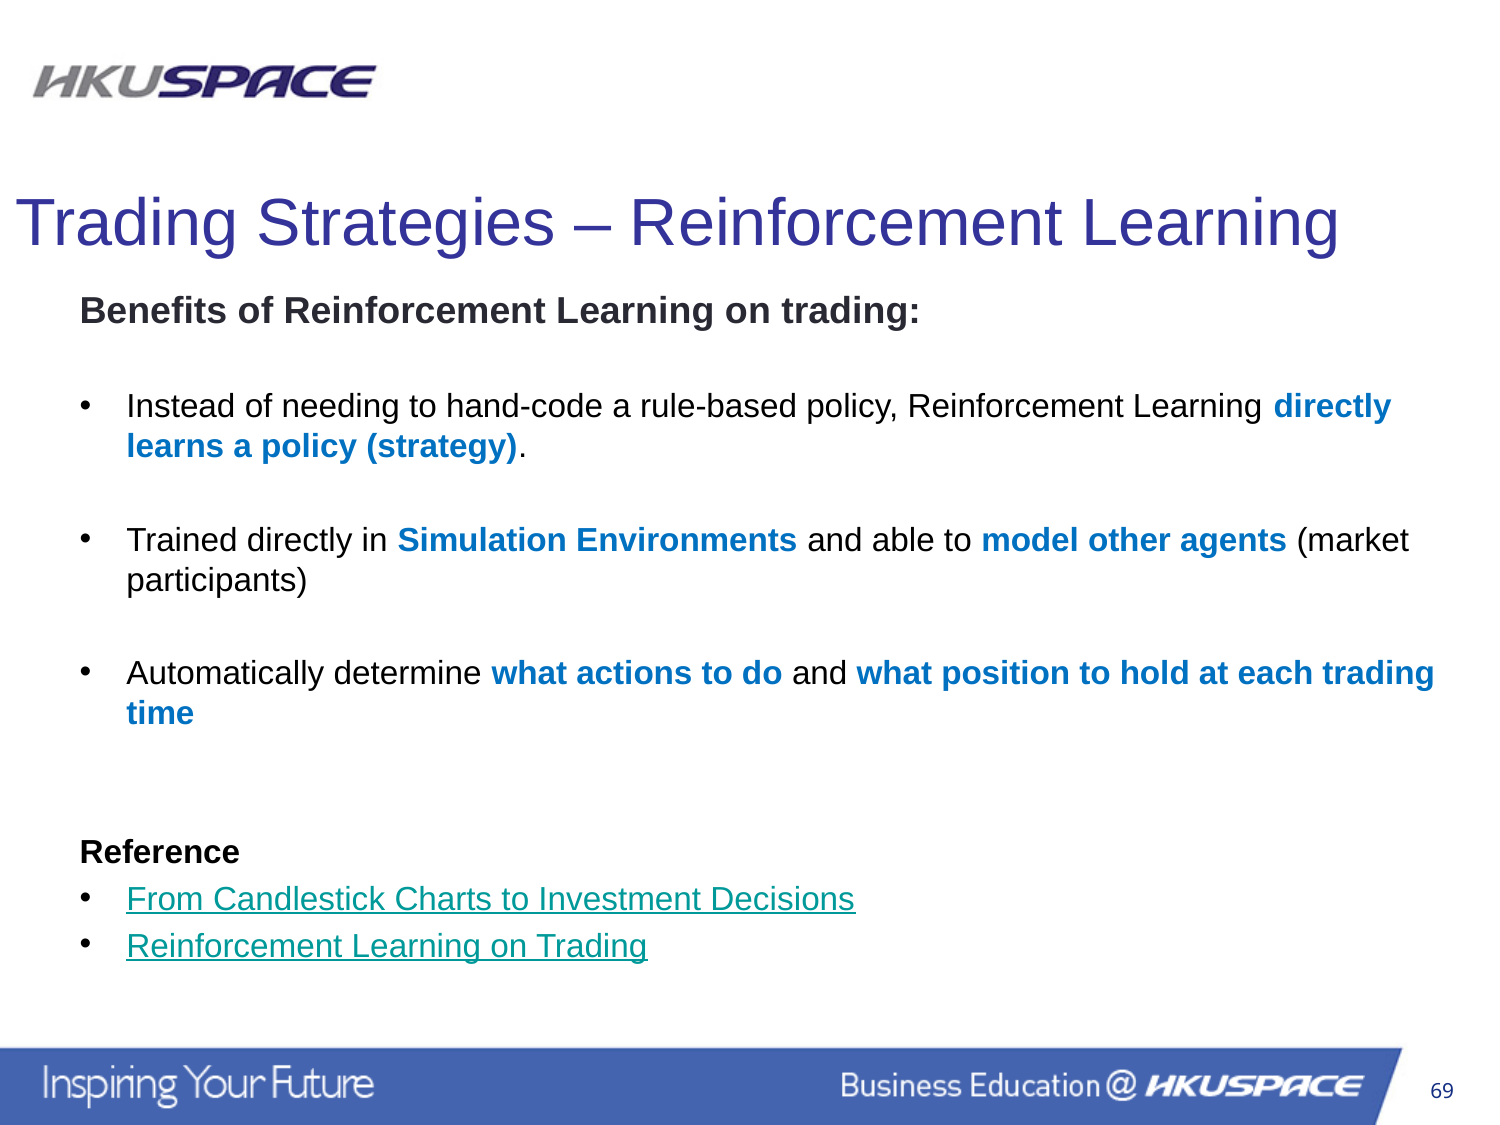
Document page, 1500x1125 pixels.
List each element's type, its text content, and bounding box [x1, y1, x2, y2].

text_box Benefits of Reinforcement Learning on trading: Instead of needing to hand-code a rule-based policy, Reinforcement Learning directly learns a policy (strategy). Trained directly in Simulation Environments and able to model other agents (market participants) Automatically determine what actions to do and what position to hold at each trading time Reference From Candlestick Charts to Investment Decisions Reinforcement Learning on Trading [64, 278, 1483, 1047]
picture [0, 0, 1500, 1125]
slide_number 69 [1415, 1070, 1499, 1125]
title Trading Strategies – Reinforcement Learning [0, 101, 1483, 266]
